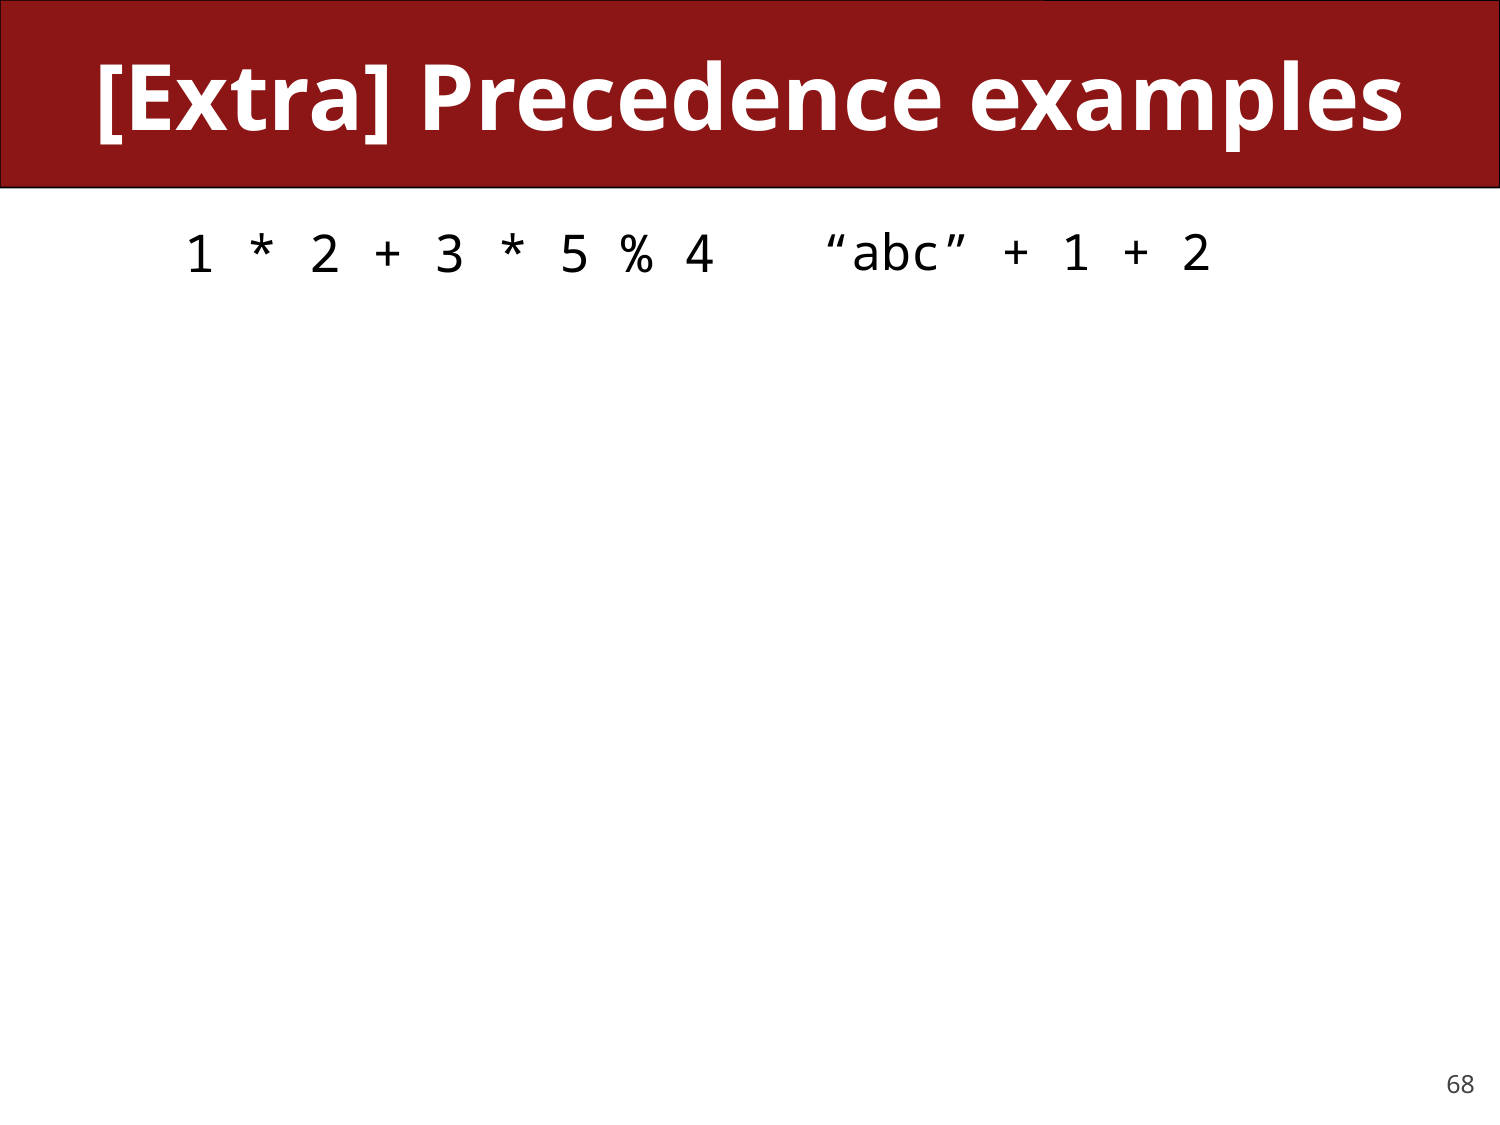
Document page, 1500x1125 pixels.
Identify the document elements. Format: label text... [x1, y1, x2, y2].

title [Extra] Precedence examples [0, 0, 1500, 188]
text_box “abc” + 1 + 2 [750, 224, 1463, 938]
text_box 1 * 2 + 3 * 5 % 4 [125, 224, 750, 938]
